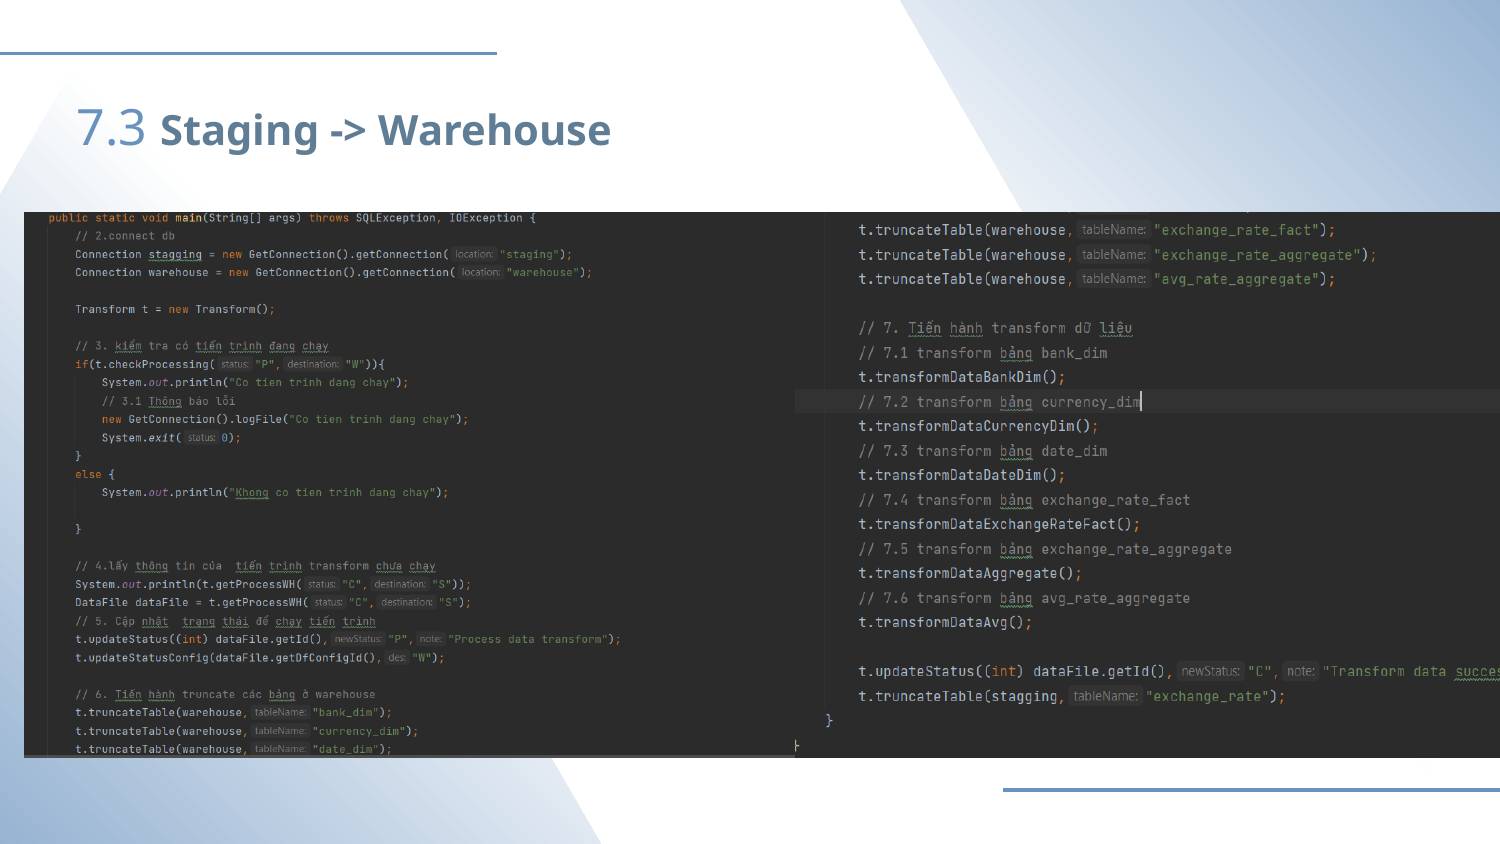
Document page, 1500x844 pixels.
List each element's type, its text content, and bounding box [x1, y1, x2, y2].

title 7.3 Staging -> Warehouse [15, 64, 674, 188]
picture [24, 211, 1500, 758]
